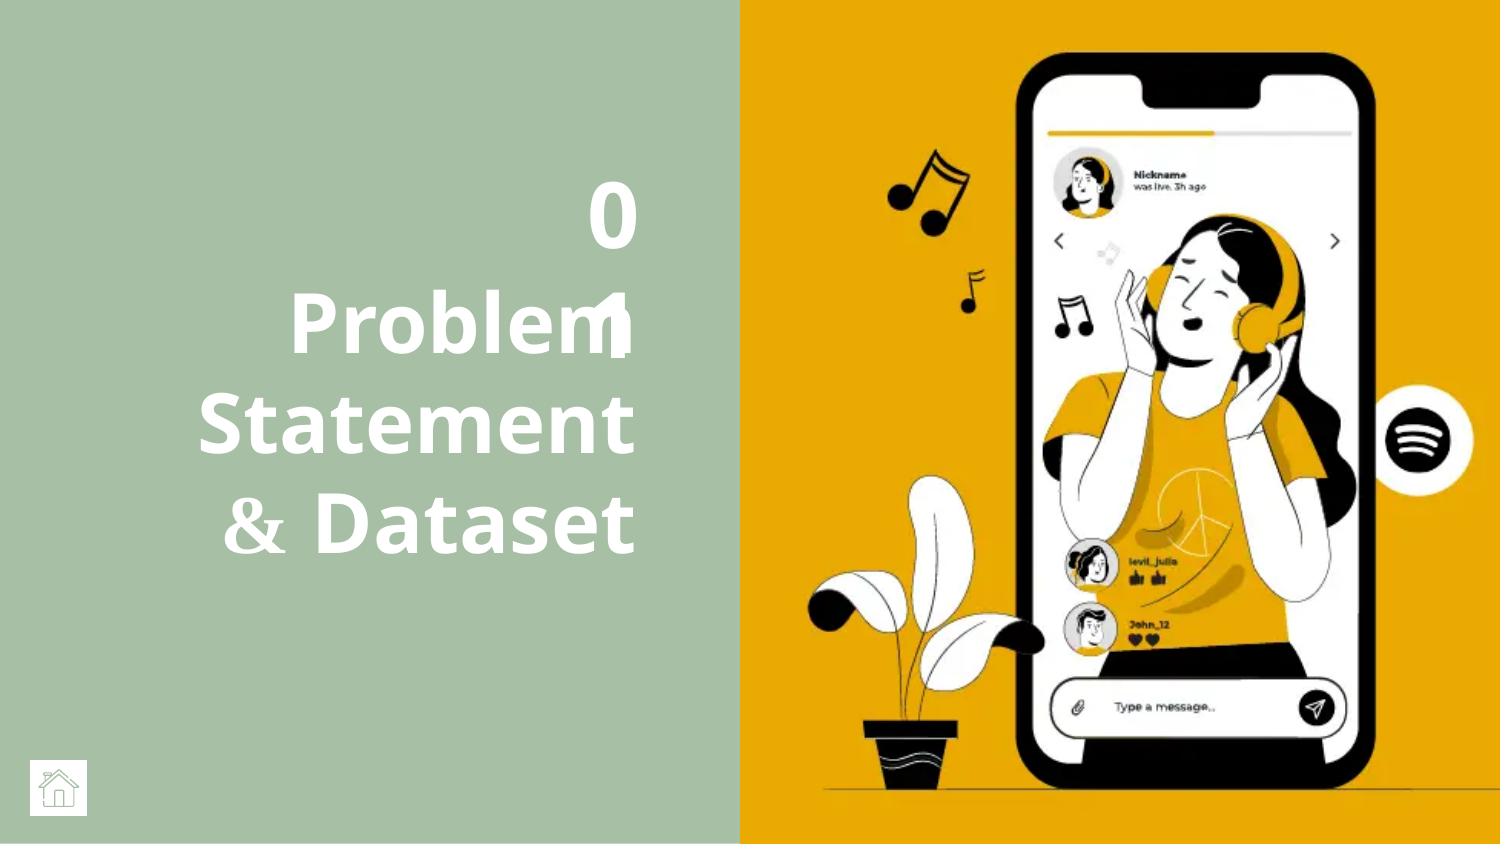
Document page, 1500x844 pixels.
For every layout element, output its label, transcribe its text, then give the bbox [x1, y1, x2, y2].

text_box [38, 769, 80, 807]
text_box [29, 758, 88, 818]
title 01 [520, 142, 655, 282]
picture [739, 0, 1500, 844]
title Problem Statement & Dataset [116, 466, 653, 586]
